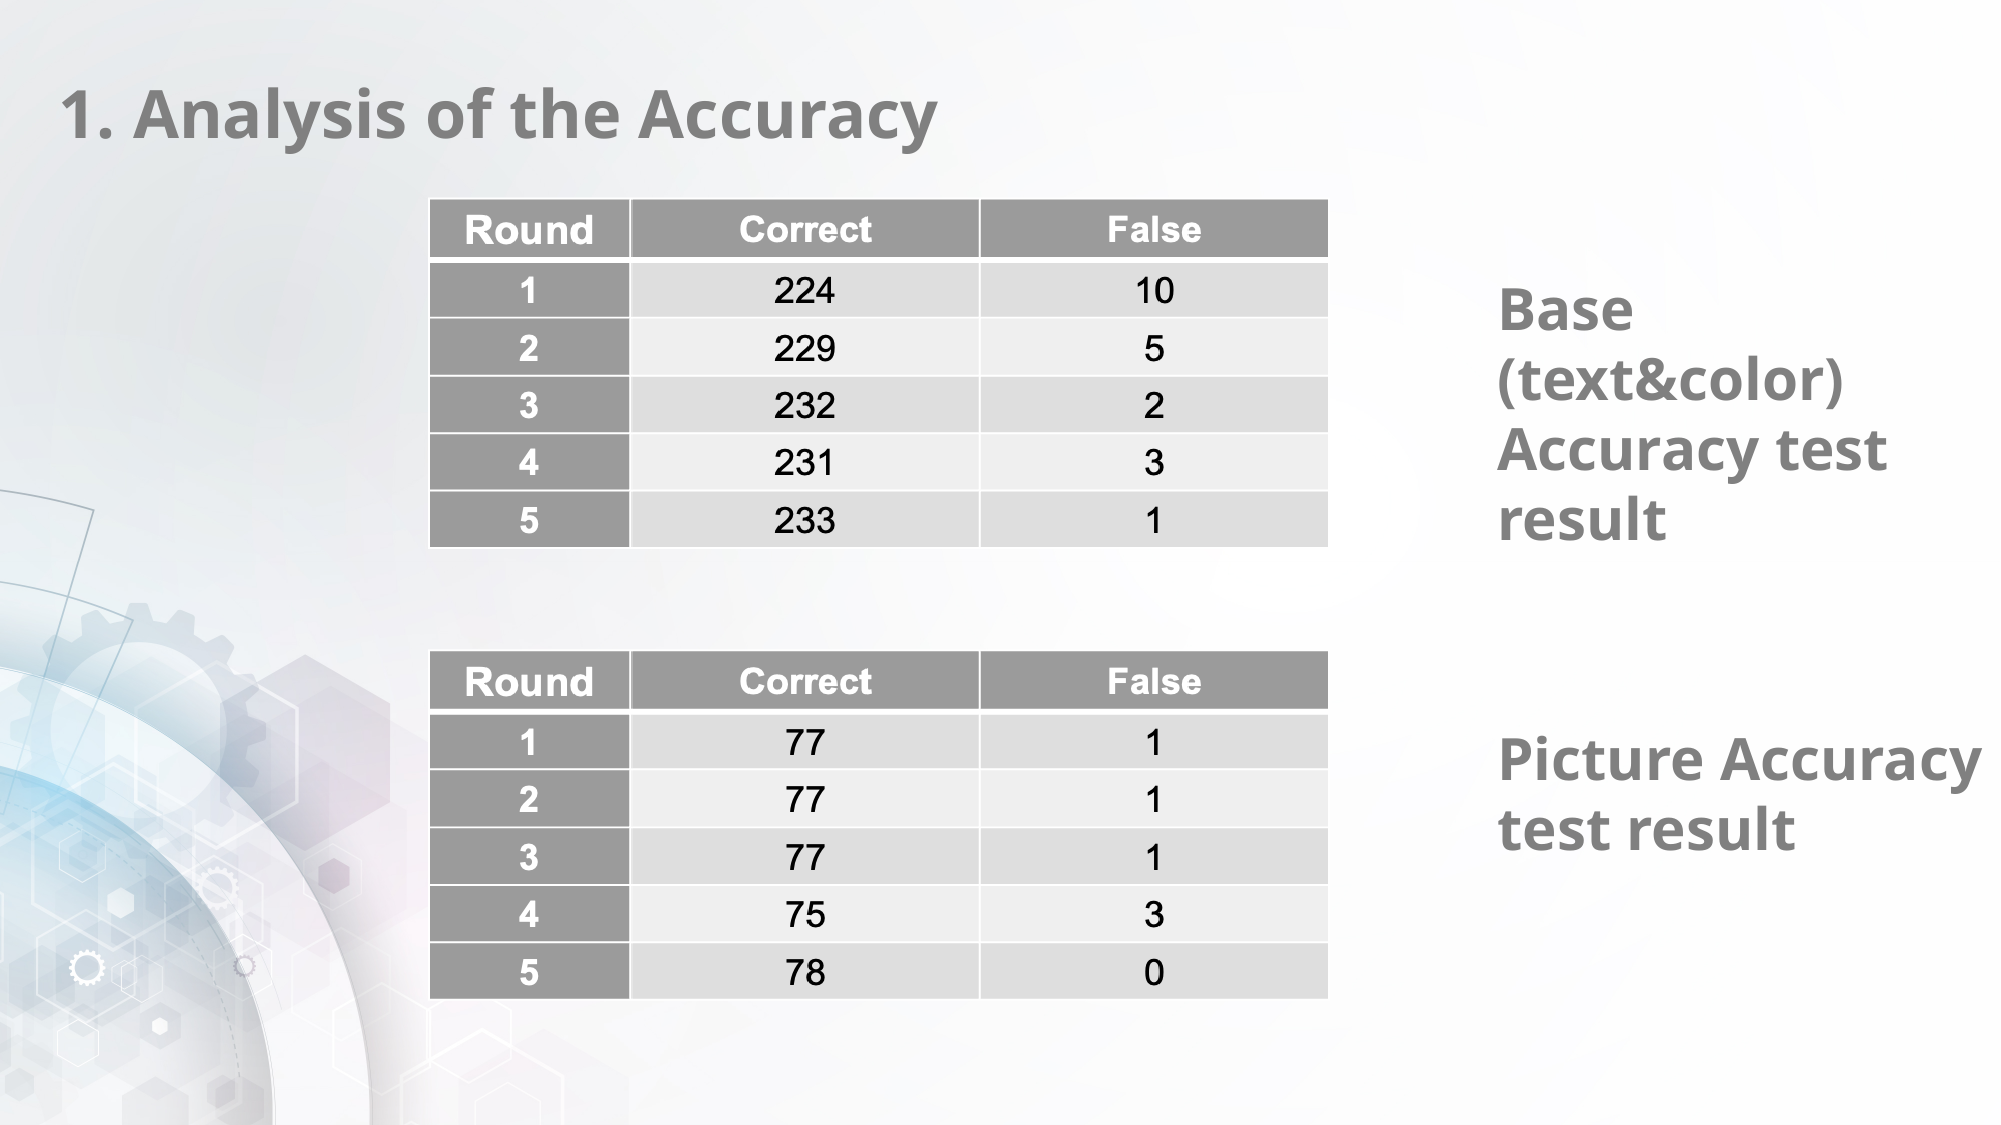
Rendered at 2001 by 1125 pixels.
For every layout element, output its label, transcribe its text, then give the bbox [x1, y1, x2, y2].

text_box Base (text&color) Accuracy test result [1482, 264, 2000, 560]
picture [0, 0, 2001, 1125]
text_box 1. Analysis of the Accuracy [44, 40, 1956, 160]
text_box Picture Accuracy test result [1482, 715, 2000, 870]
